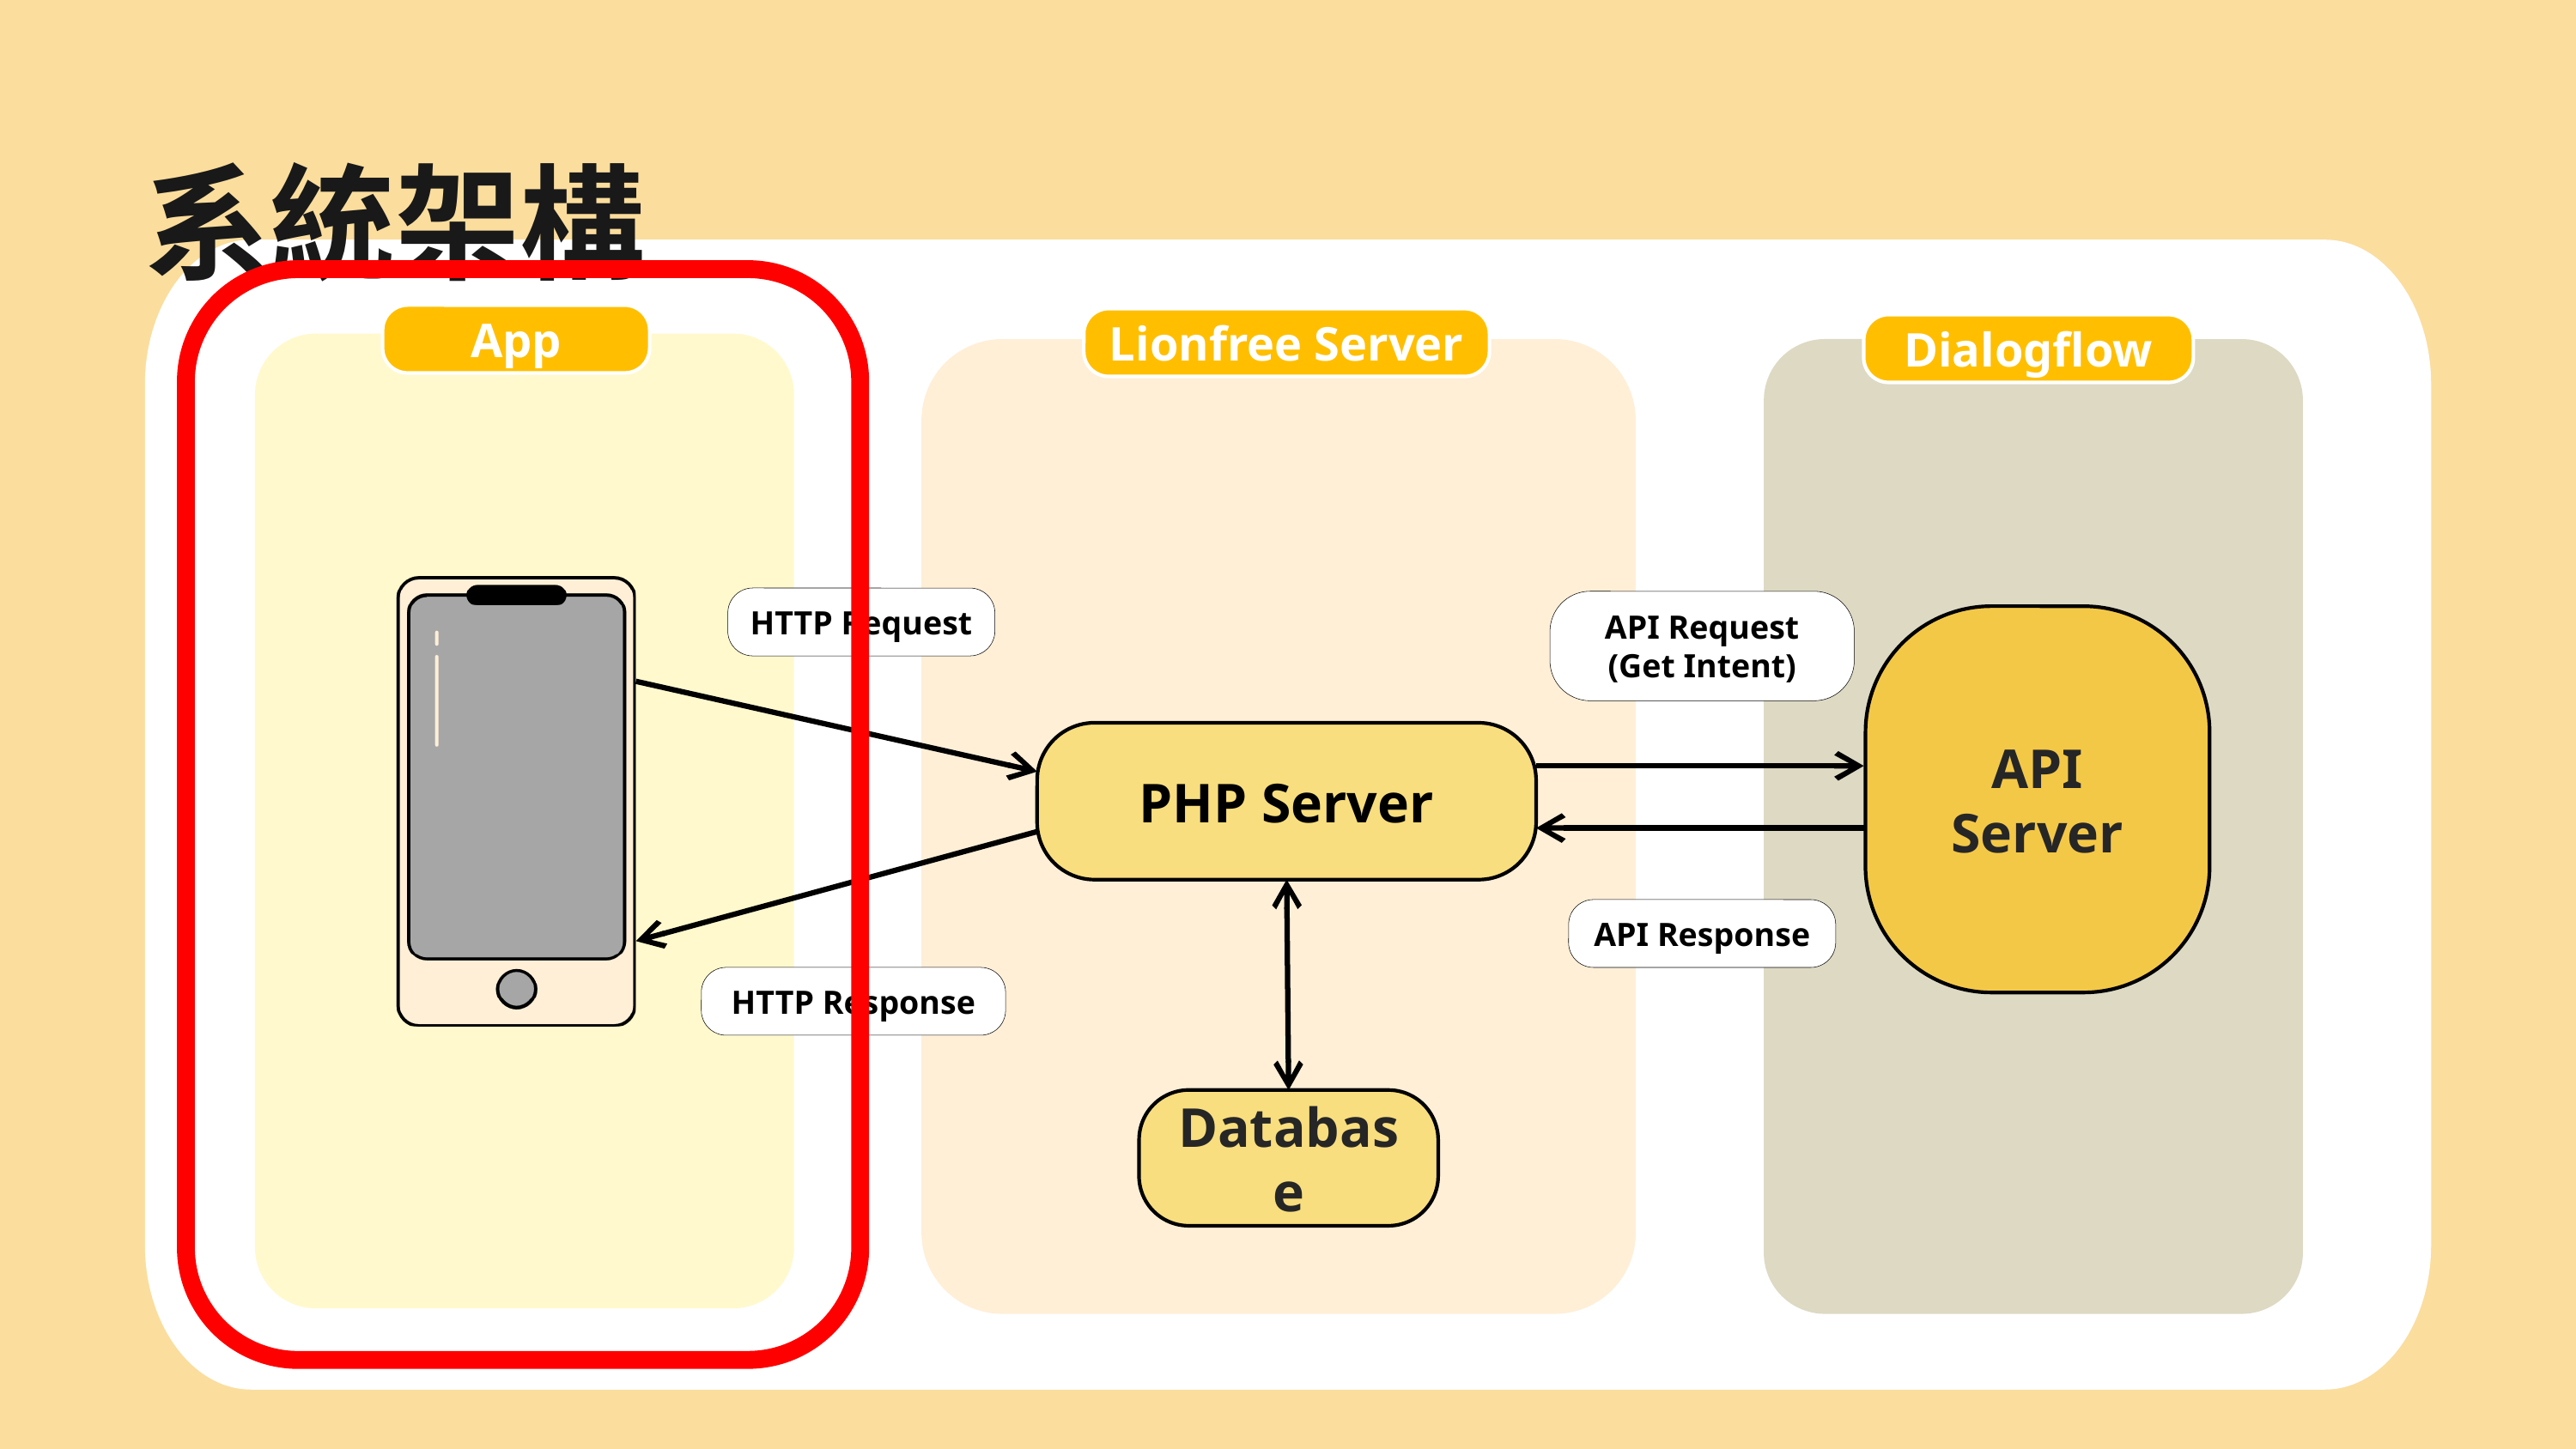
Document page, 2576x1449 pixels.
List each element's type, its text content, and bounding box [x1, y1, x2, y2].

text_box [144, 239, 2432, 1390]
text_box 系統架構 [144, 144, 2005, 238]
